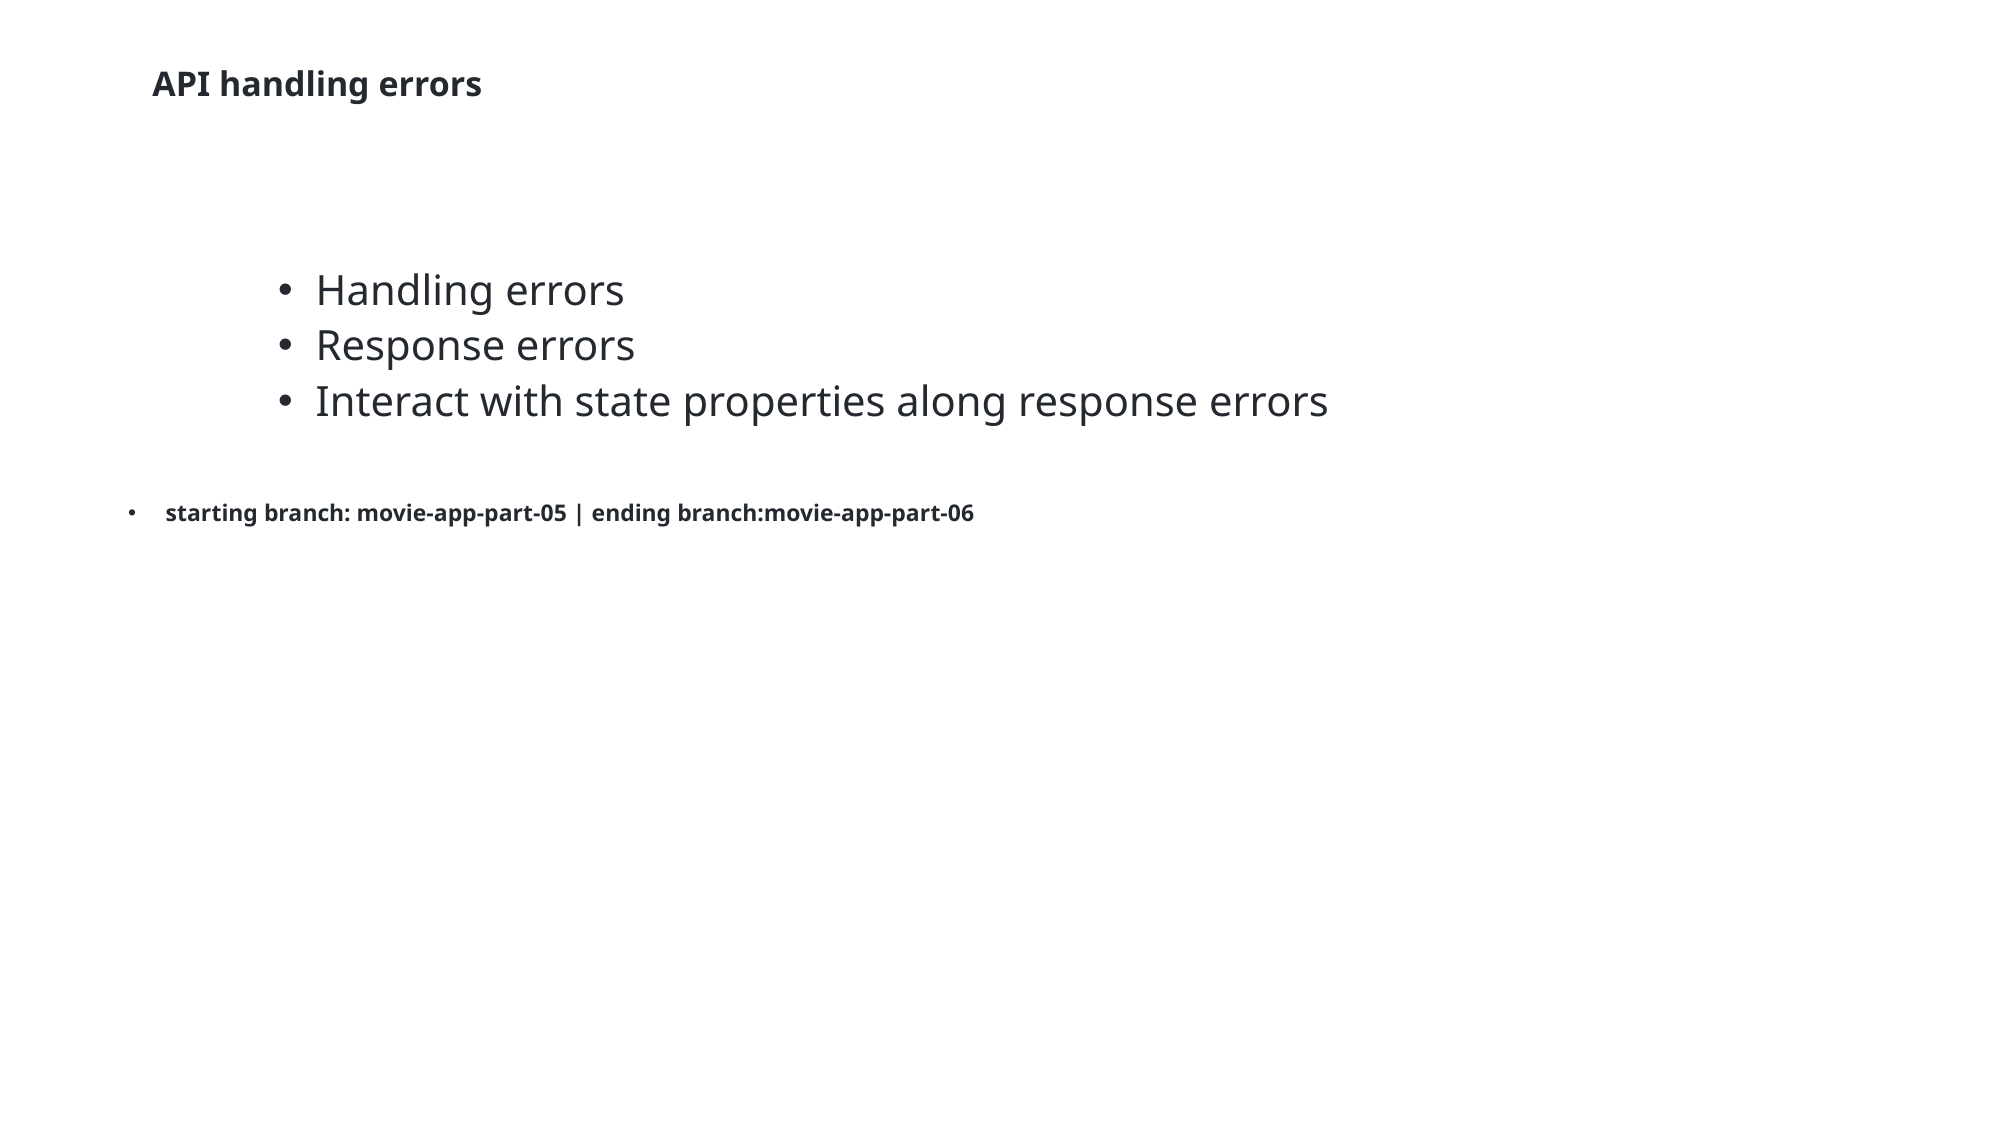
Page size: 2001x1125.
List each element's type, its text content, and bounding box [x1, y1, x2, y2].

list Handling errors Response errors Interact with state properties along response errors starting branch: movie-app-part-05 | ending branch:movie-app-part-06 [113, 261, 1863, 1014]
title API handling errors [137, 59, 1311, 112]
